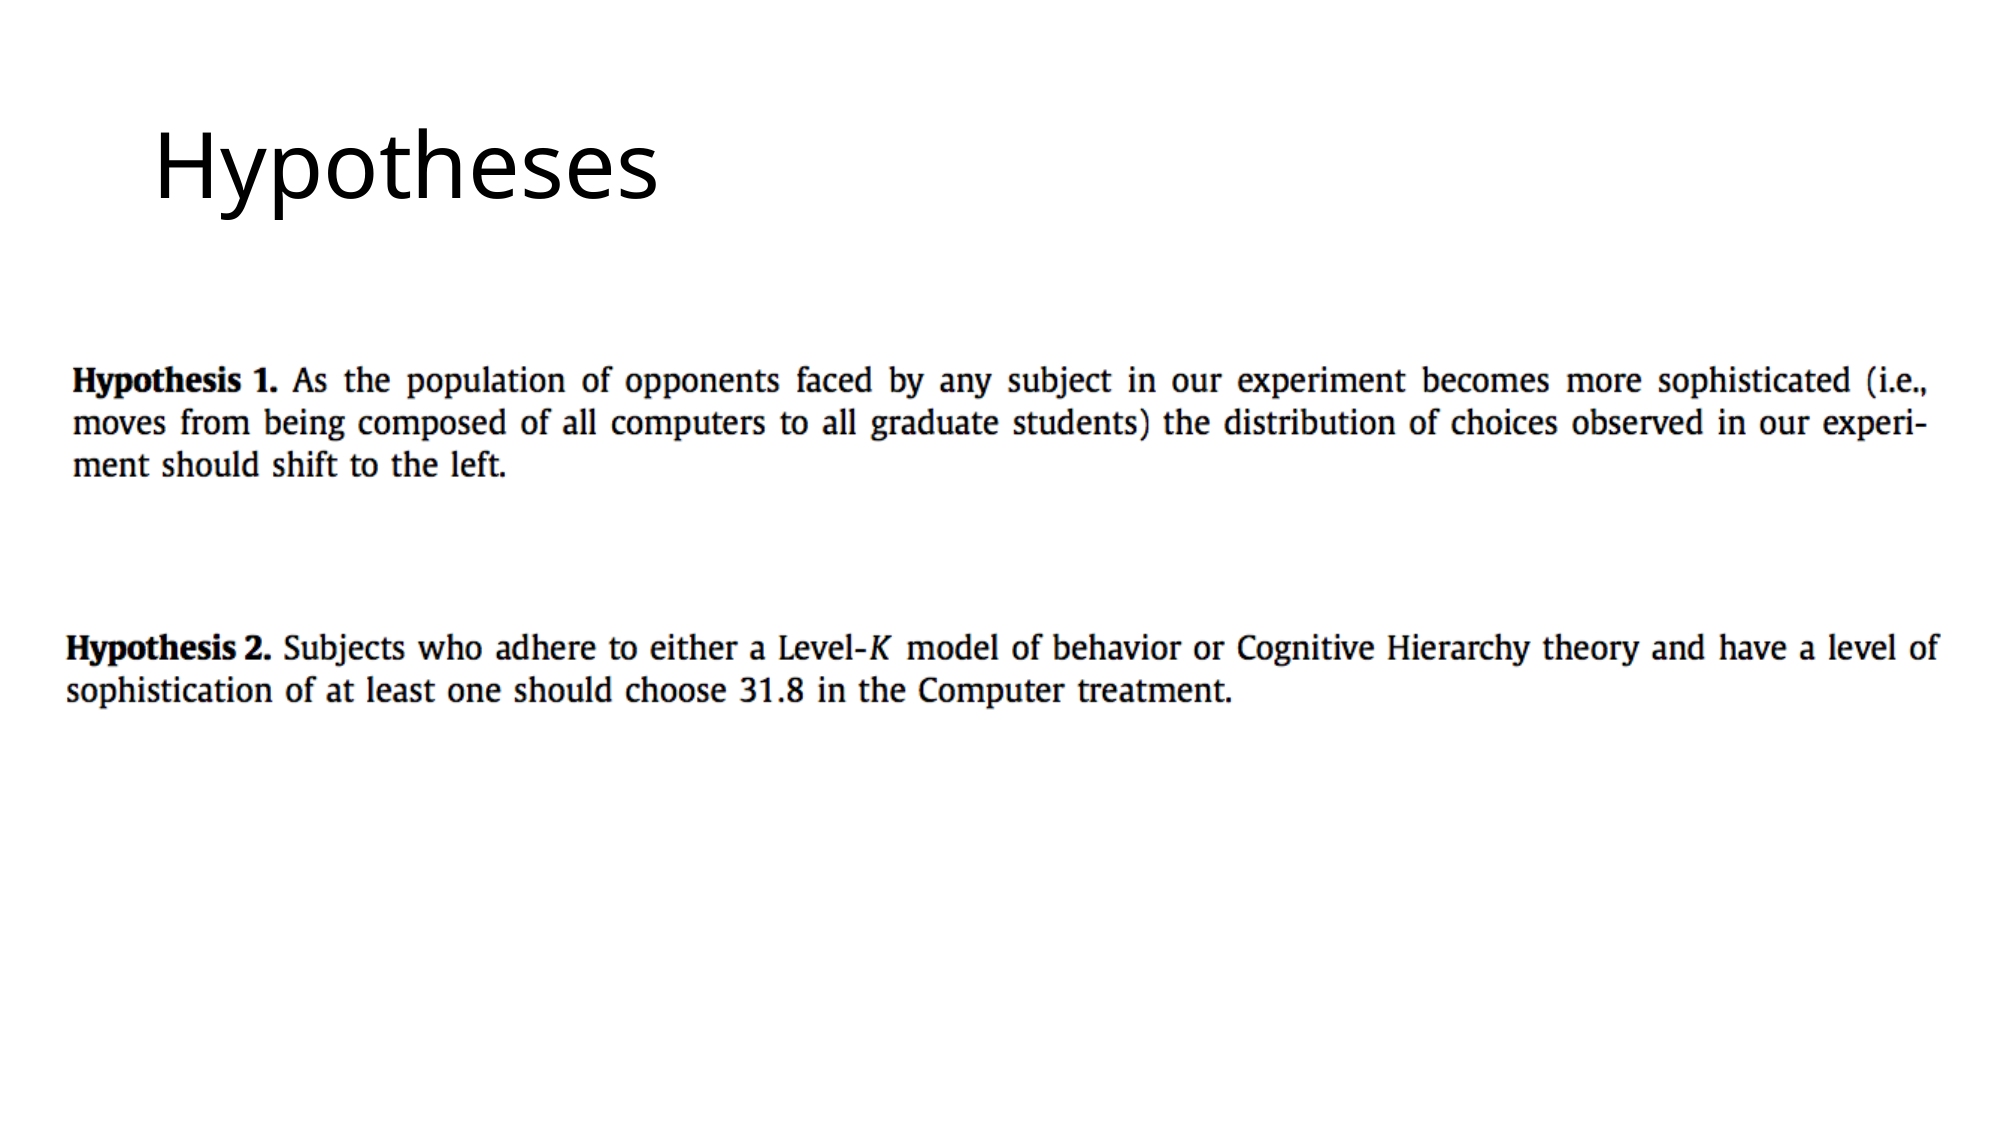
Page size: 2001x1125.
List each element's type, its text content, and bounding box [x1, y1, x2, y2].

title Hypotheses [137, 59, 1863, 278]
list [54, 357, 1946, 495]
picture [54, 616, 1962, 728]
